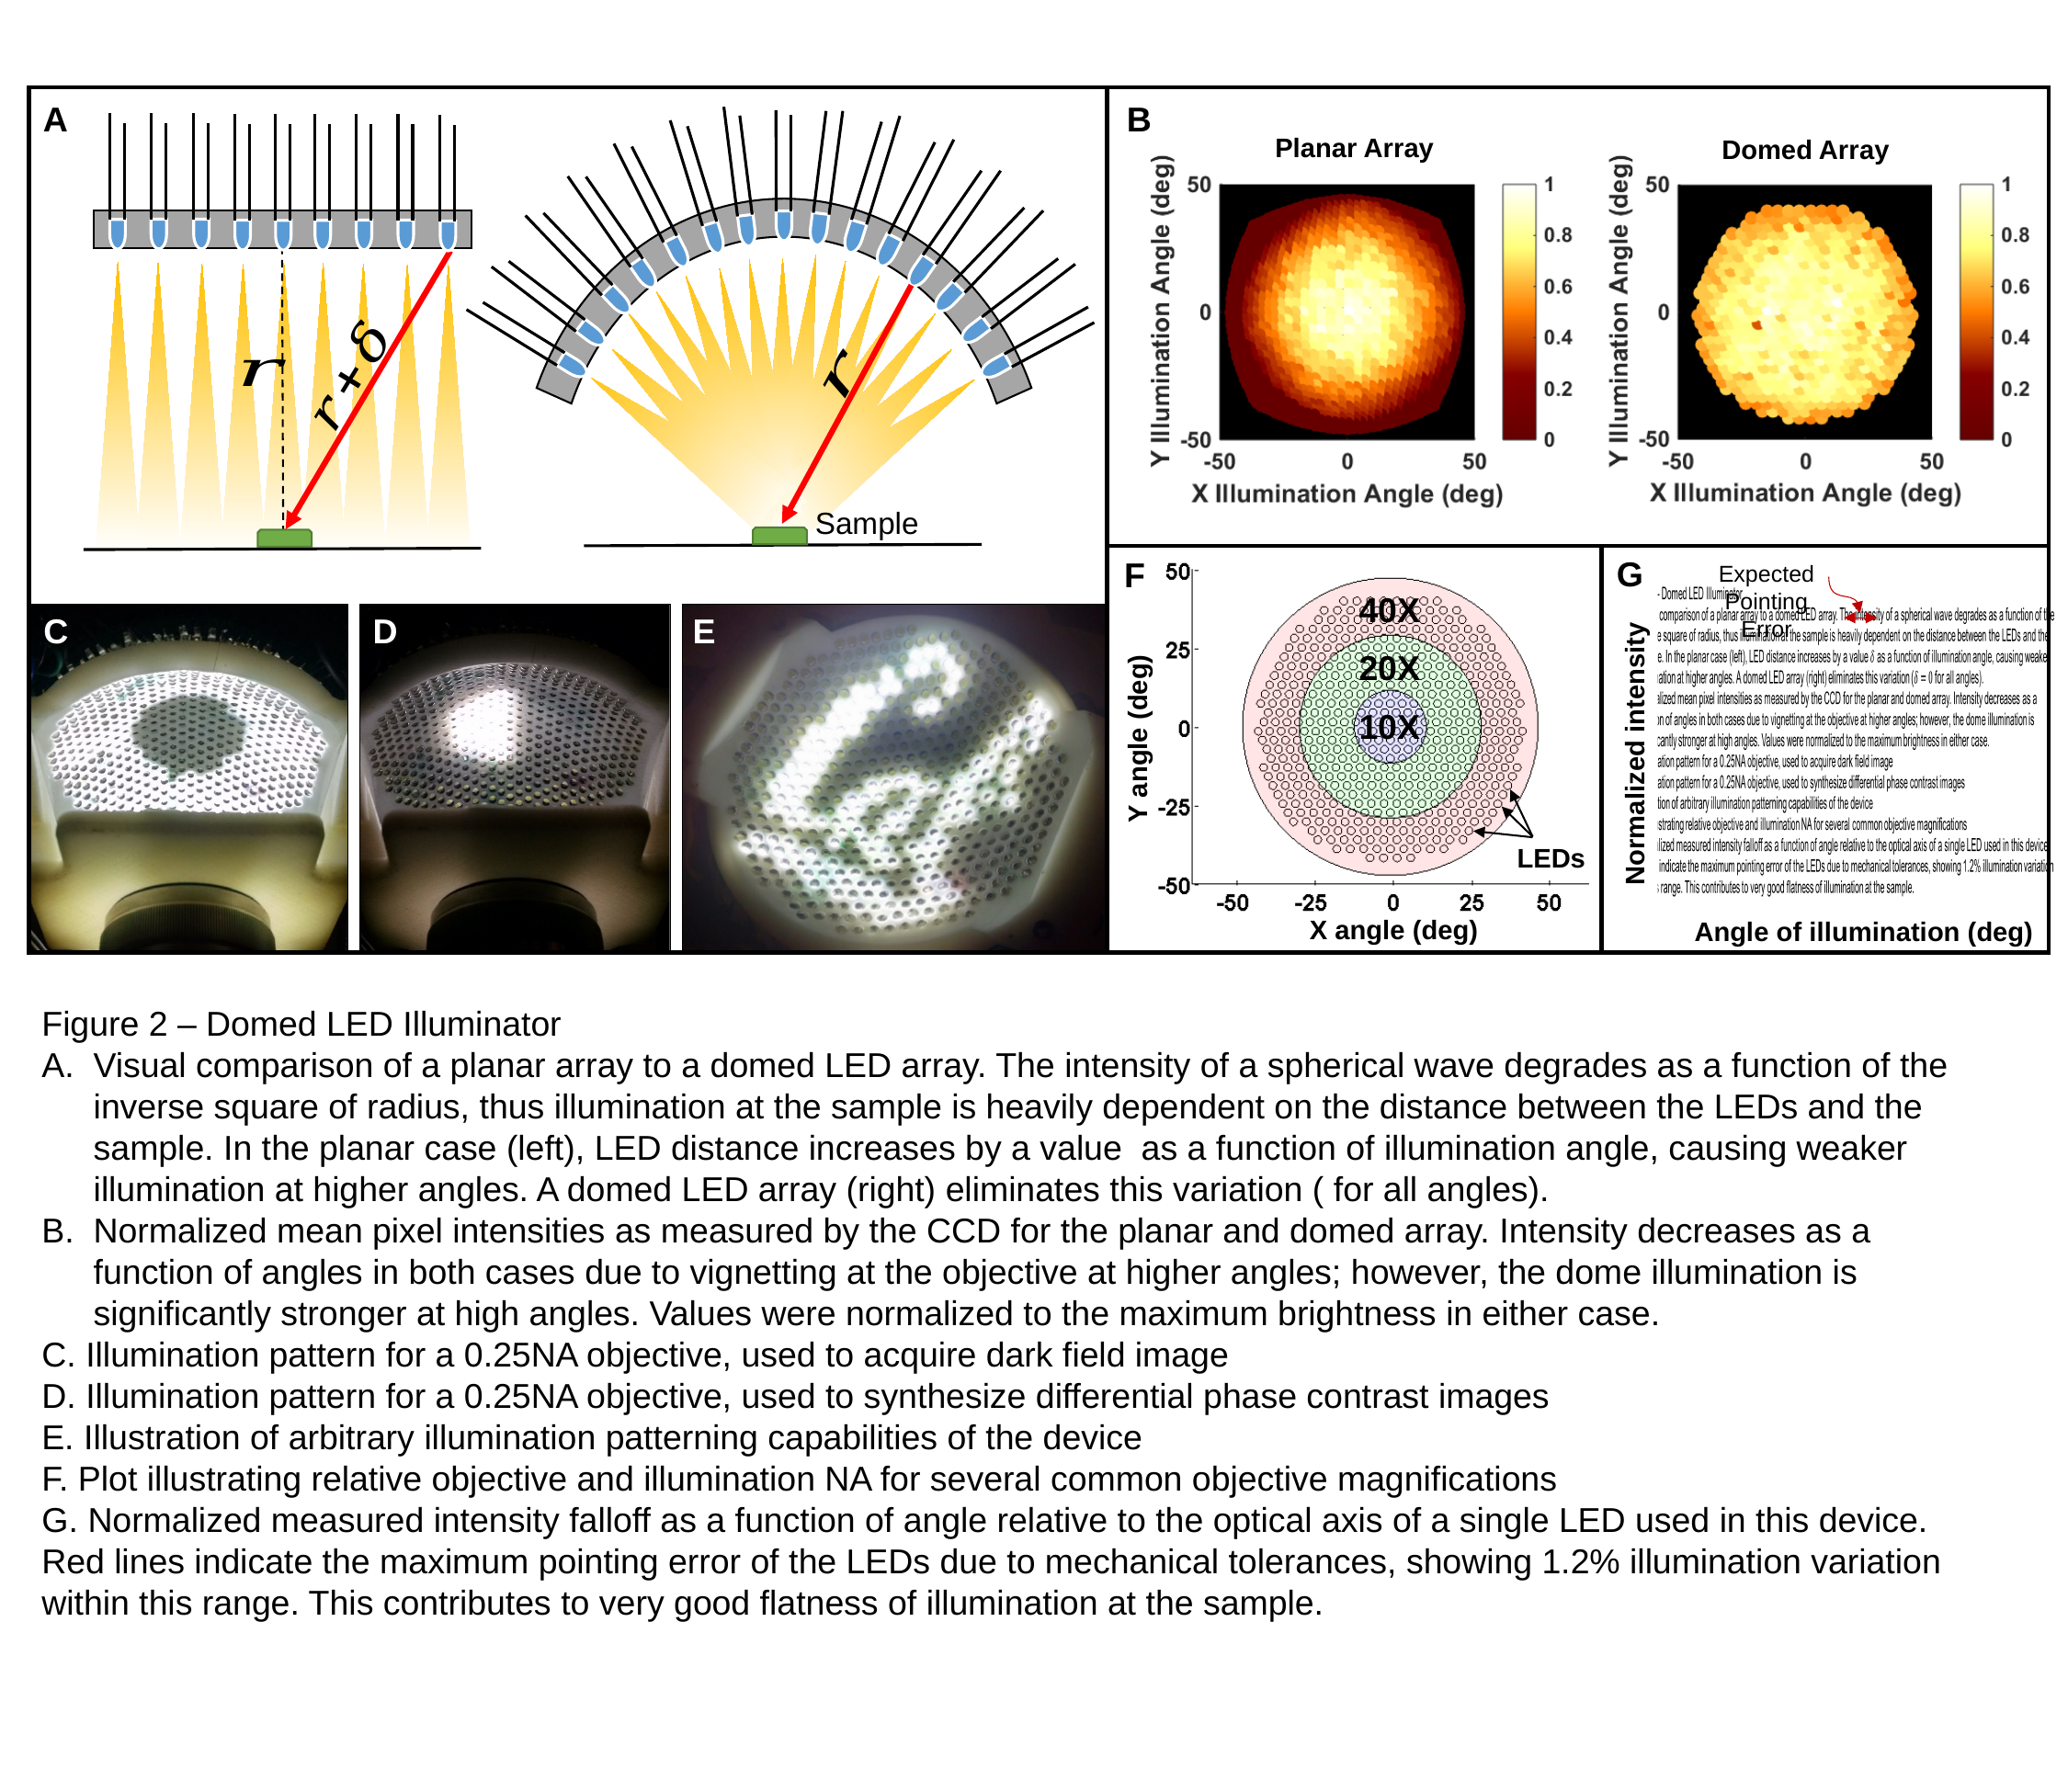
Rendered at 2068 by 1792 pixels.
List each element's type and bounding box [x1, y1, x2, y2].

text_box [28, 86, 2068, 955]
